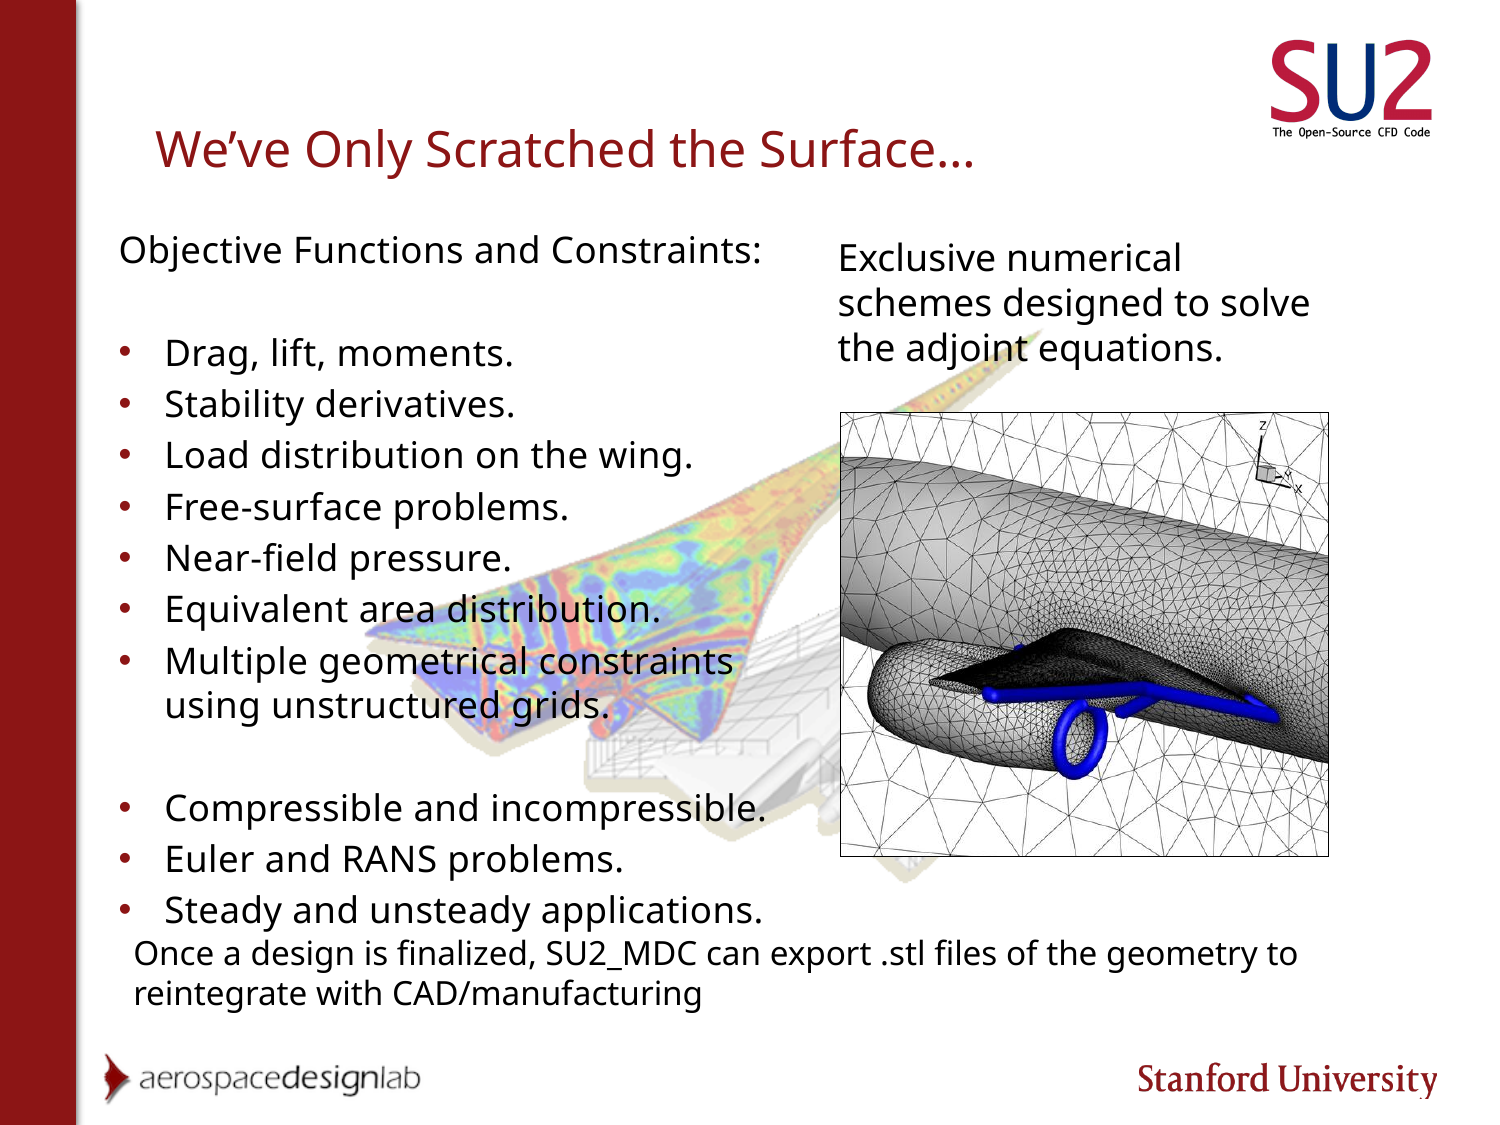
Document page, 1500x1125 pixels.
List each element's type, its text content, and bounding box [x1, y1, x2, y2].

picture [839, 412, 1329, 857]
text_box Exclusive numerical schemes designed to solve the adjoint equations. [822, 226, 1360, 385]
picture [99, 1052, 425, 1106]
picture [1268, 37, 1437, 140]
text_box Once a design is finalized, SU2_MDC can export .stl files of the geometry to reintegrate with CAD/manufacturing [118, 924, 1403, 1019]
list Objective Functions and Constraints: Drag, lift, moments. Stability derivatives. Load distribution on the wing. Free-surface problems. Near-field pressure. Equivalent area distribution. Multiple geometrical constraints using unstructured grids. Compressible and incompressible. Euler and RANS problems. Steady and unsteady applications. [118, 219, 769, 924]
title We’ve Only Scratched the Surface… [155, 78, 1420, 186]
